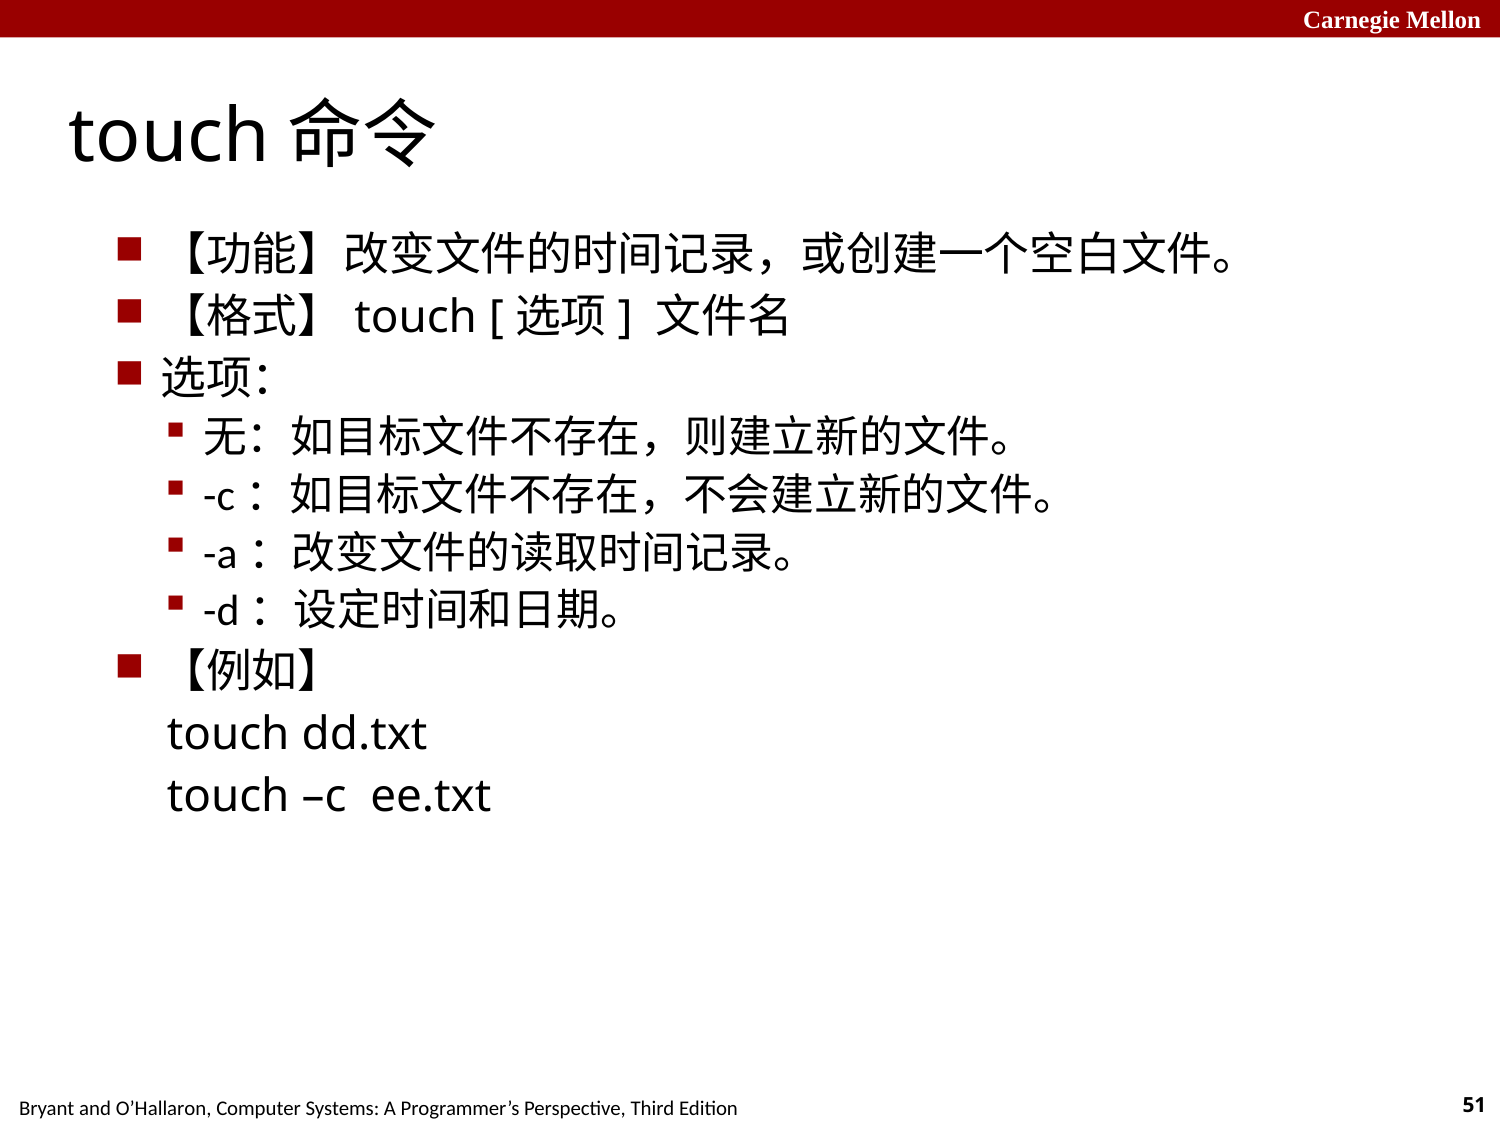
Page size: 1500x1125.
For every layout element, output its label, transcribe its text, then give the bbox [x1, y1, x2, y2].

list 【功能】改变文件的时间记录，或创建一个空白文件。 【格式】touch [选项] 文件名 选项： 无：如目标文件不存在，则建立新的文件。 -c：如目标文件不存在，不会建立新的文件。 -a：改变文件的读取时间记录。 -d：设定时间和日期。 【例如】 touch dd.txt touch –c ee.txt [112, 224, 1426, 901]
title touch命令 [62, 41, 1438, 222]
